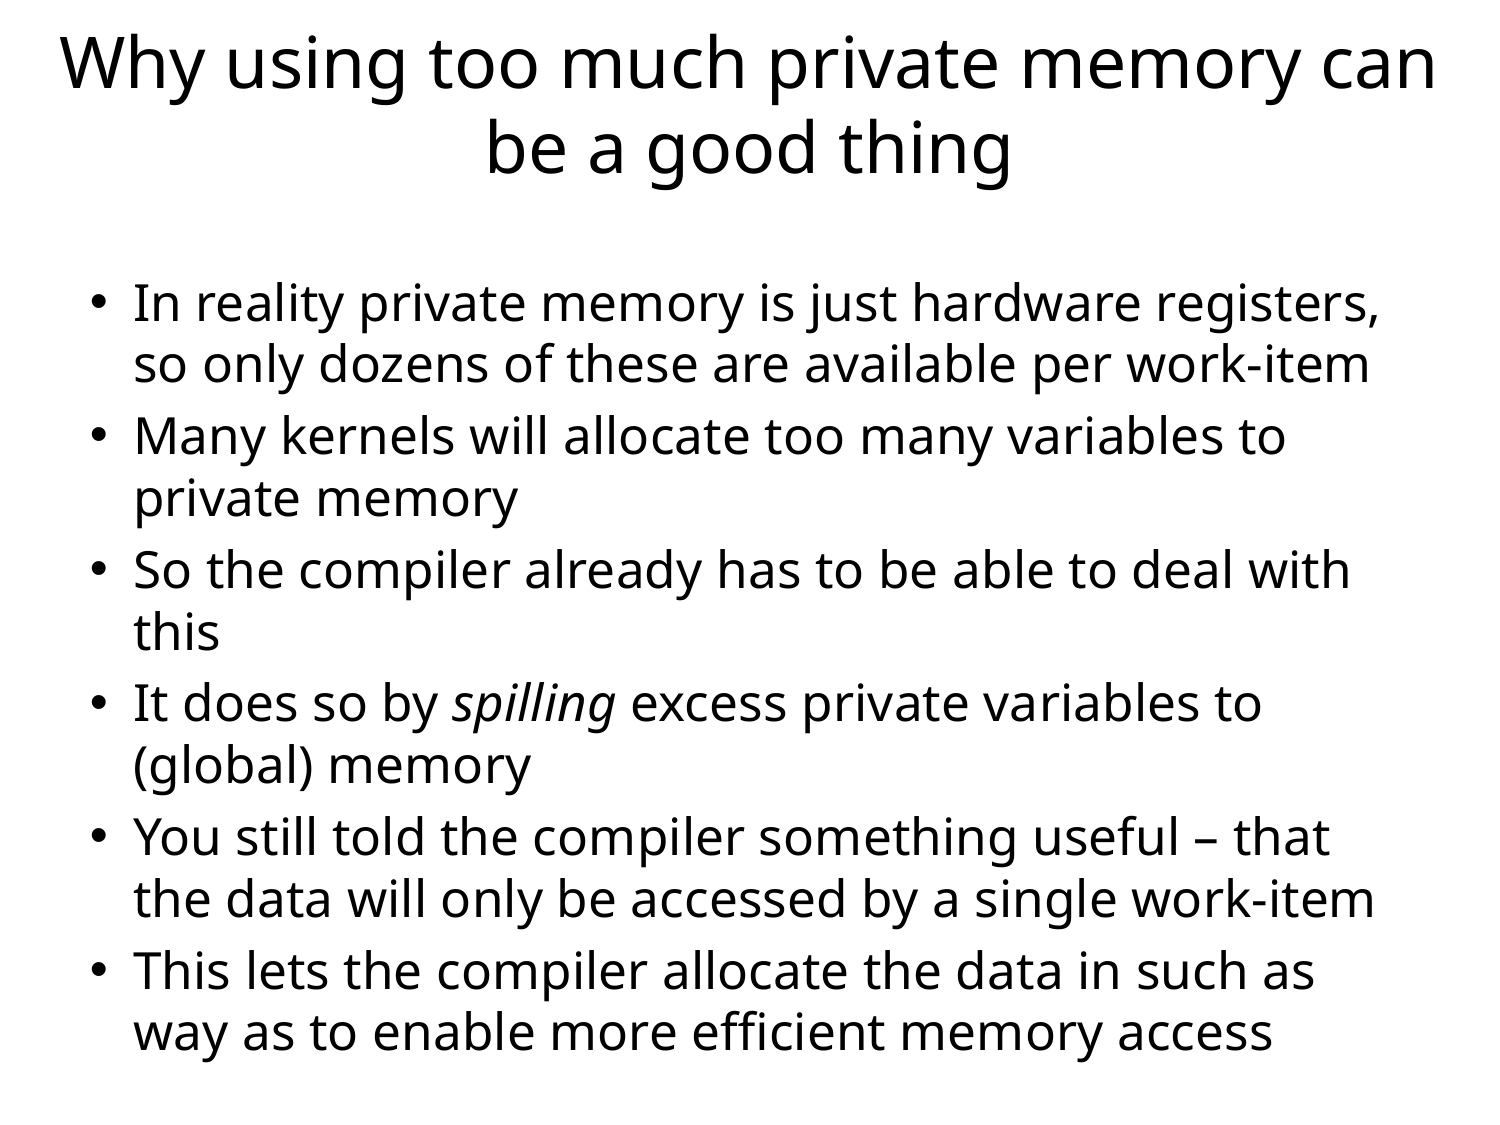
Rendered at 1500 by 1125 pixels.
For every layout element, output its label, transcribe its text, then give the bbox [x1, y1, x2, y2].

text_box In reality private memory is just hardware registers, so only dozens of these are available per work-item Many kernels will allocate too many variables to private memory So the compiler already has to be able to deal with this It does so by spilling excess private variables to (global) memory You still told the compiler something useful – that the data will only be accessed by a single work-item This lets the compiler allocate the data in such as way as to enable more efficient memory access [75, 262, 1425, 1125]
text_box Why using too much private memory can be a good thing [17, 8, 1483, 197]
